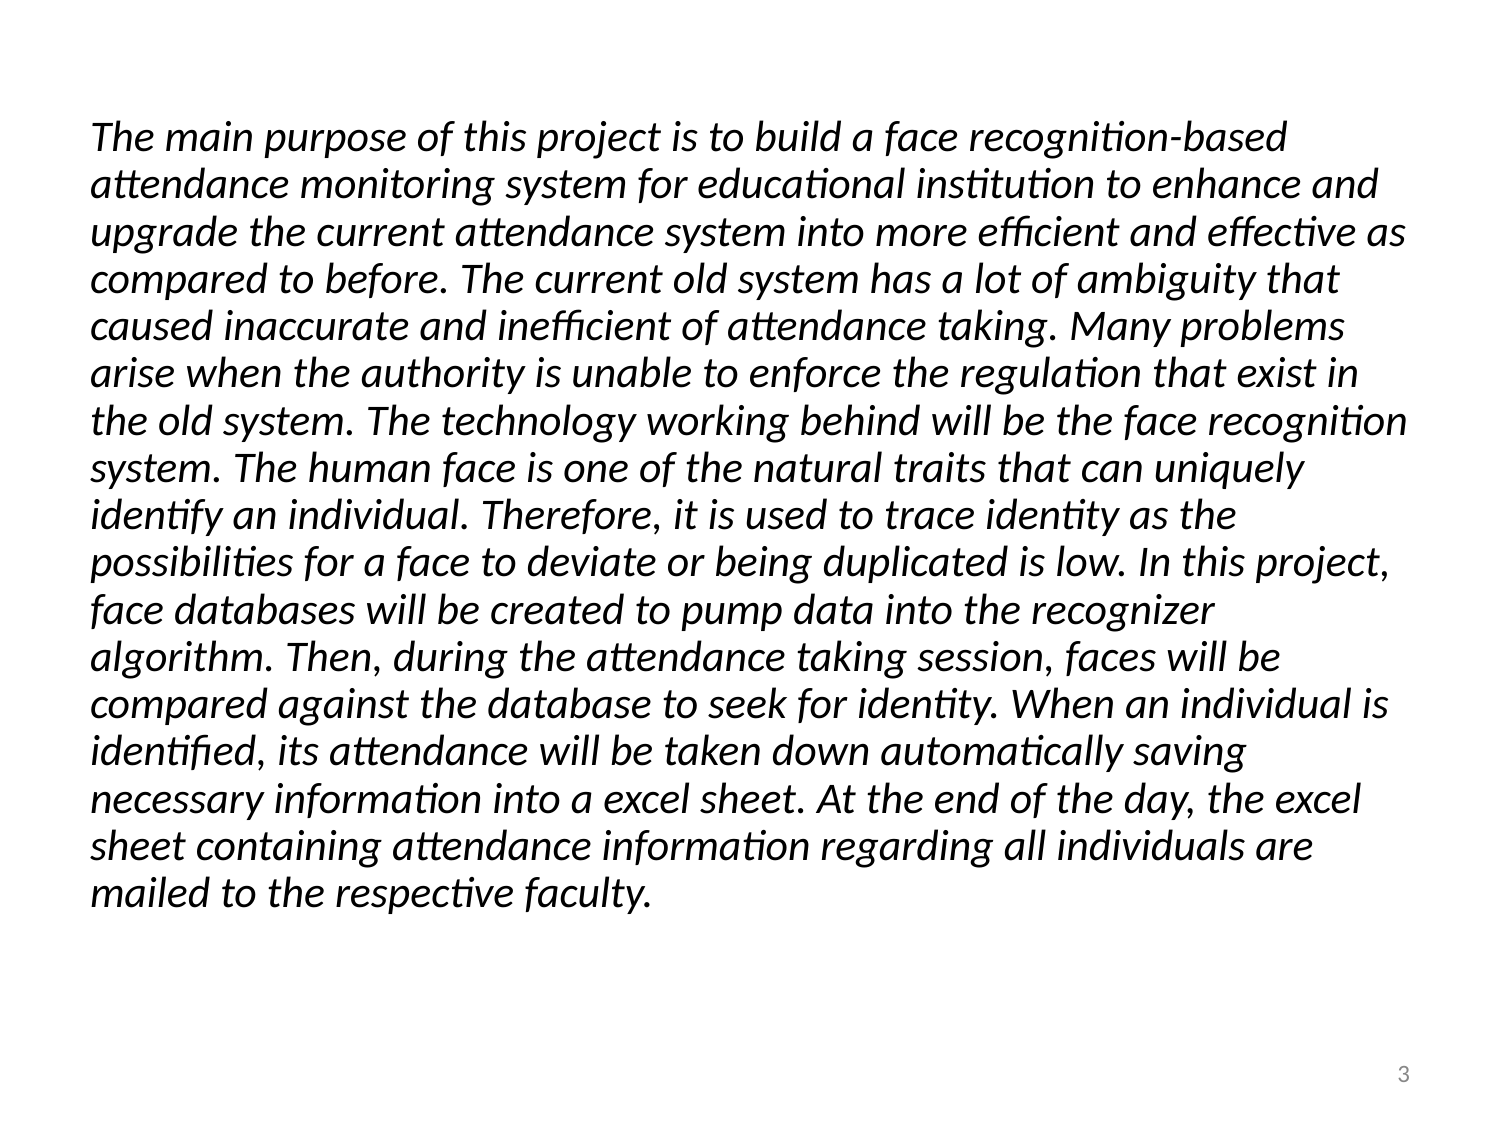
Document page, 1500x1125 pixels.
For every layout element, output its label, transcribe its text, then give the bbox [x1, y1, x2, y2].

list The main purpose of this project is to build a face recognition-based attendance monitoring system for educational institution to enhance and upgrade the current attendance system into more efficient and effective as compared to before. The current old system has a lot of ambiguity that caused inaccurate and inefficient of attendance taking. Many problems arise when the authority is unable to enforce the regulation that exist in the old system. The technology working behind will be the face recognition system. The human face is one of the natural traits that can uniquely identify an individual. Therefore, it is used to trace identity as the possibilities for a face to deviate or being duplicated is low. In this project, face databases will be created to pump data into the recognizer algorithm. Then, during the attendance taking session, faces will be compared against the database to seek for identity. When an individual is identified, its attendance will be taken down automatically saving necessary information into a excel sheet. At the end of the day, the excel sheet containing attendance information regarding all individuals are mailed to the respective faculty. [75, 106, 1425, 849]
slide_number 3 [1074, 1042, 1425, 1103]
